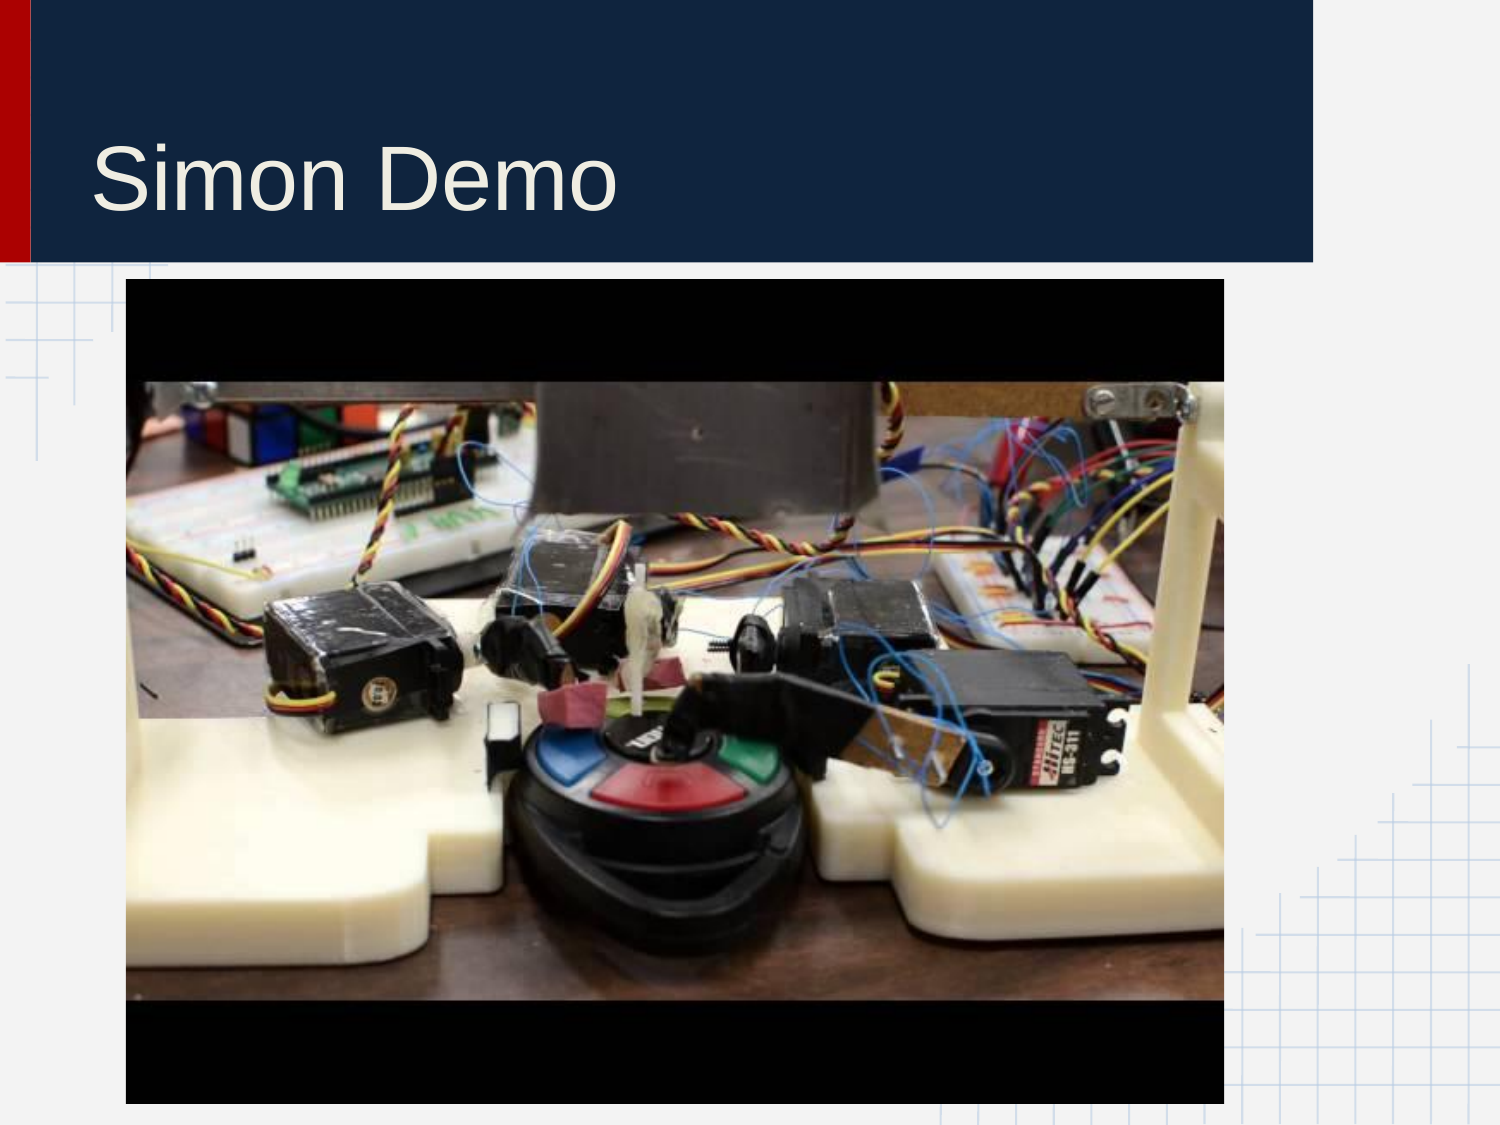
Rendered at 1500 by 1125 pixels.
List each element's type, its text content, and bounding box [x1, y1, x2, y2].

text_box [125, 279, 1225, 1104]
title Simon Demo [75, 22, 1276, 244]
